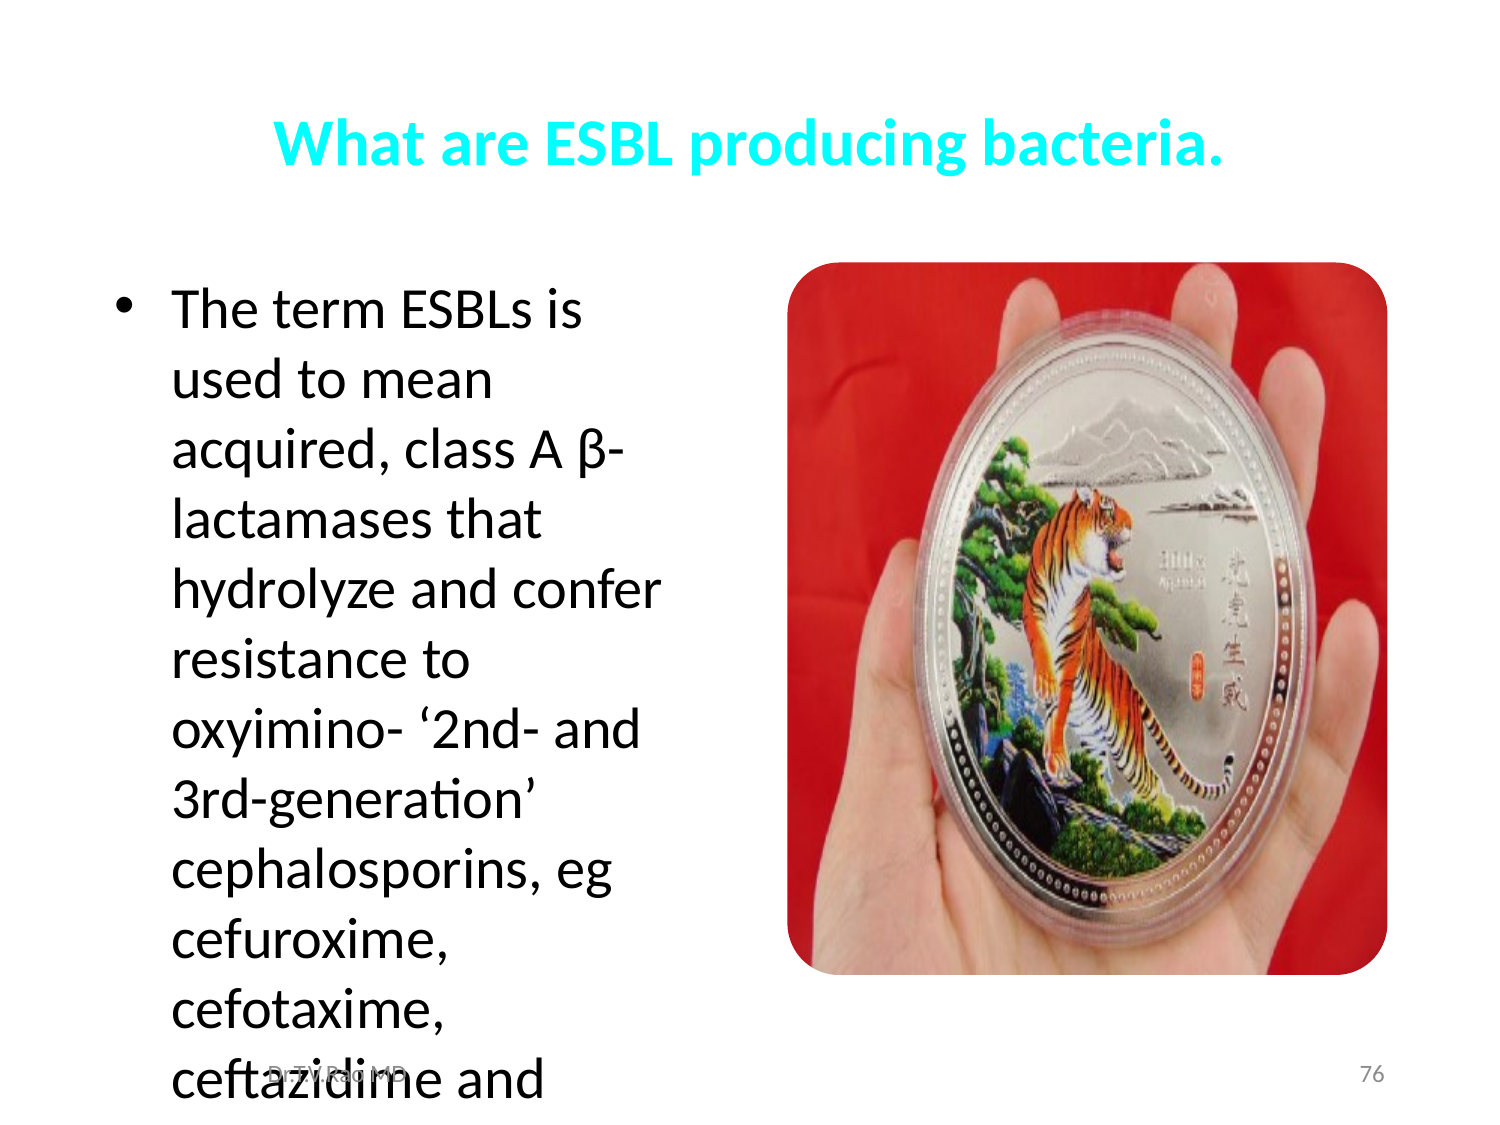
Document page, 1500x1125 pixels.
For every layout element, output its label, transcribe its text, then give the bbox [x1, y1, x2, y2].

list The term ESBLs is used to mean acquired, class A β-lactamases that hydrolyze and confer resistance to oxyimino- ‘2nd- and 3rd-generation’ cephalosporins, eg cefuroxime, cefotaxime, ceftazidime and ceftriaxone [99, 262, 713, 938]
slide_number 76 [1237, 1042, 1400, 1103]
footer Dr.T.V.Rao MD [99, 1042, 575, 1103]
picture [787, 262, 1388, 976]
title What are ESBL producing bacteria. [75, 45, 1425, 233]
